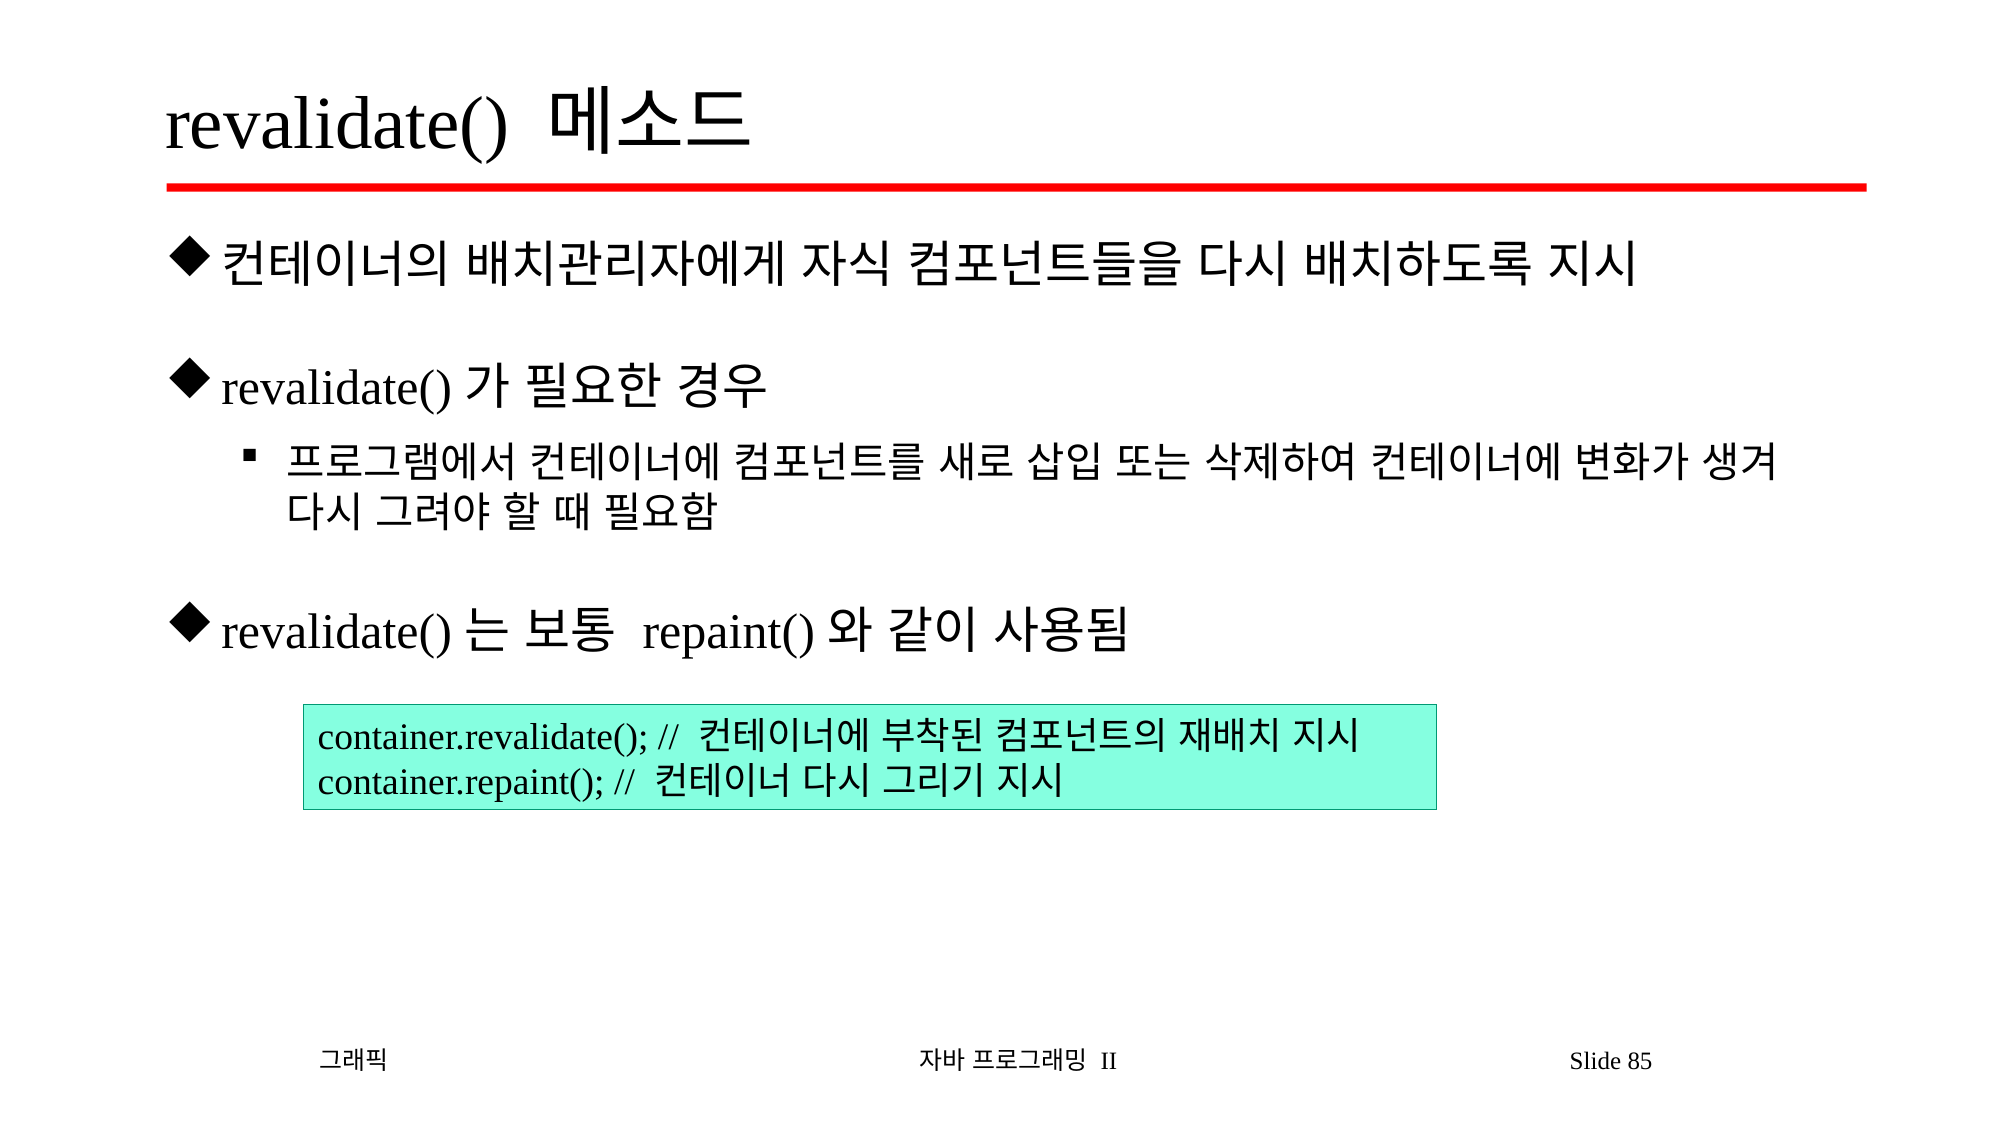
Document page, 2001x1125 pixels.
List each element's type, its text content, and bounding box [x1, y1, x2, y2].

title revalidate() 메소드 [150, 50, 1850, 188]
text_box container.revalidate(); // 컨테이너에 부착된 컴포넌트의 재배치 지시 container.repaint(); // 컨테이너 다시 그리기 지시 [303, 704, 1437, 810]
list 컨테이너의 배치관리자에게 자식 컴포넌트들을 다시 배치하도록 지시 revalidate()가 필요한 경우 프로그램에서 컨테이너에 컴포넌트를 새로 삽입 또는 삭제하여 컨테이너에 변화가 생겨 다시 그려야 할 때 필요함 revalidate()는 보통 repaint()와 같이 사용됨 [150, 224, 1850, 1000]
